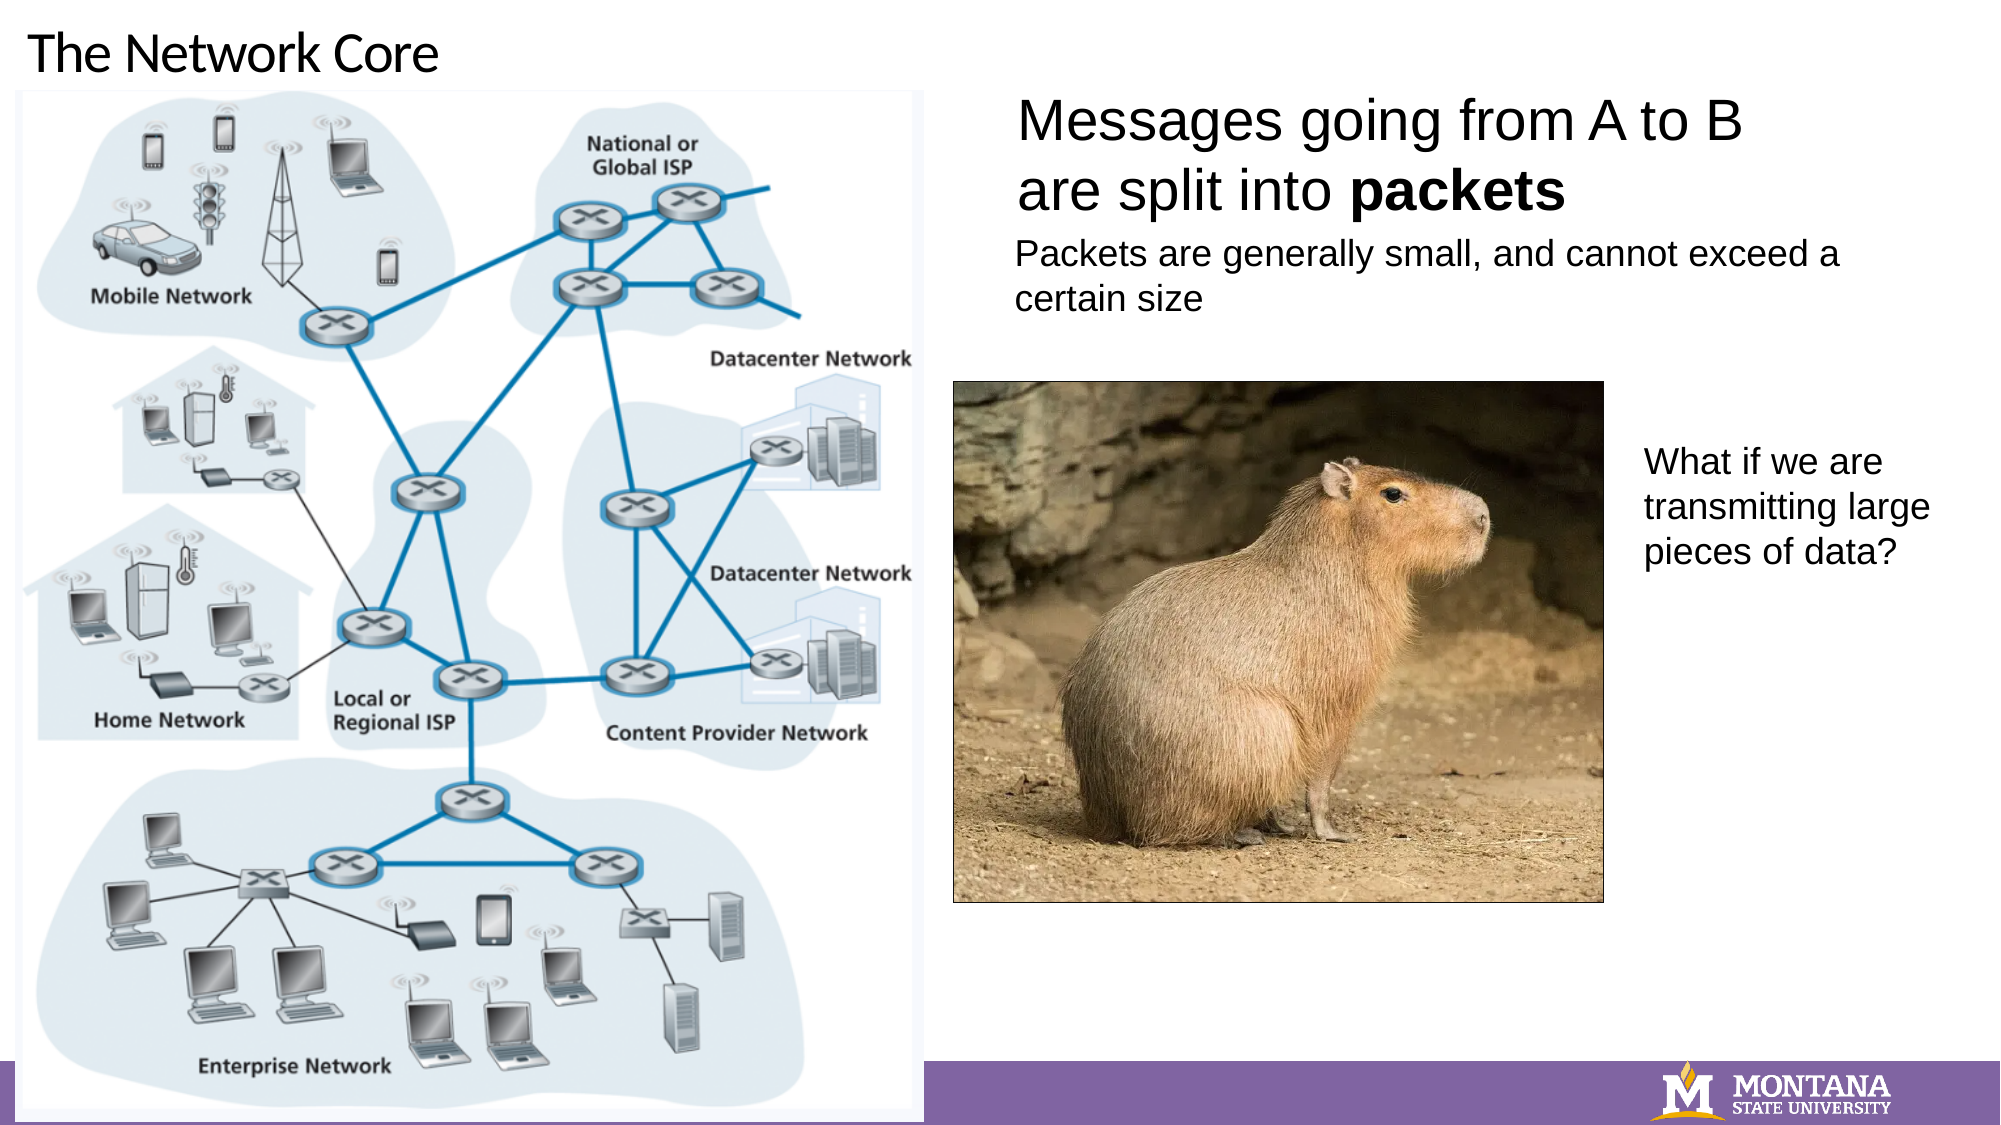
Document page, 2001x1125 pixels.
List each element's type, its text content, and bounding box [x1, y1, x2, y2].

text_box The Network Core [24, 12, 900, 85]
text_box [1892, 1060, 2000, 1125]
picture [952, 381, 1605, 904]
picture [1649, 1060, 1892, 1122]
text_box Packets are generally small, and cannot exceed a certain size [999, 221, 1909, 327]
text_box Messages going from A to B are split into packets [1003, 74, 1848, 221]
text_box What if we are transmitting large pieces of data? [1629, 429, 1980, 580]
picture [14, 90, 924, 1122]
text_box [0, 1060, 10, 1125]
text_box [927, 1060, 1647, 1125]
